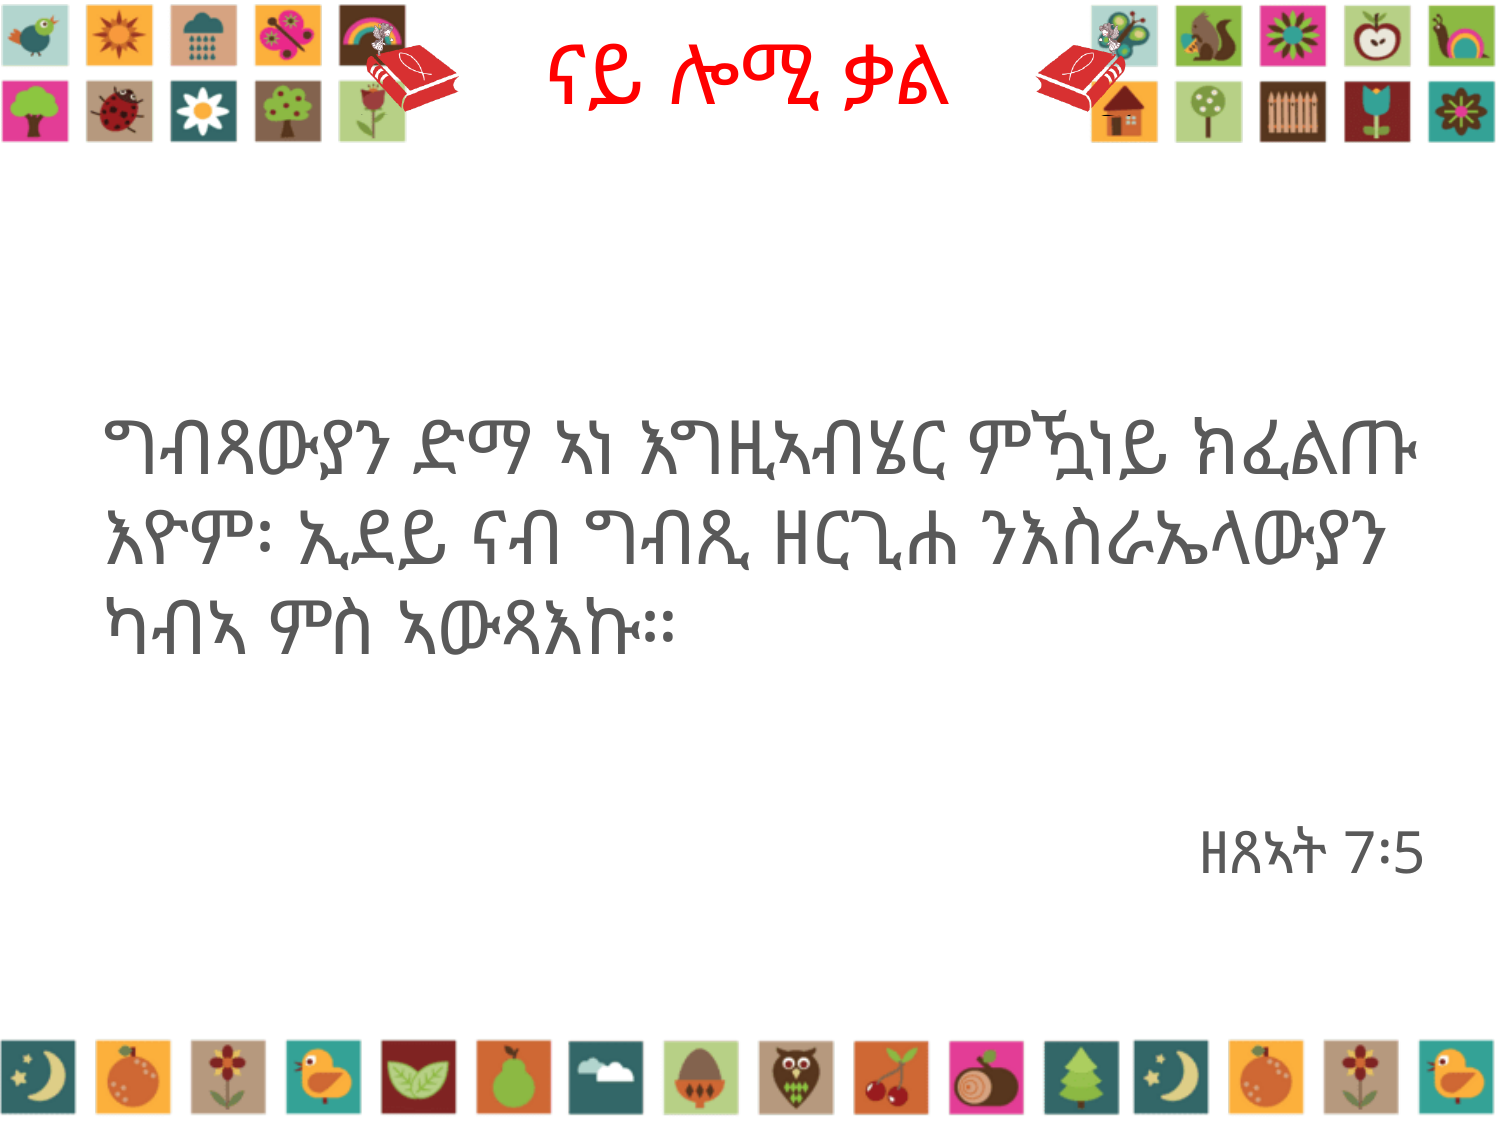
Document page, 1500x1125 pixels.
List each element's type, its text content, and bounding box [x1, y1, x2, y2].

text_box ናይ ሎሚ ቃል [425, 13, 1078, 129]
picture [1003, 3, 1500, 150]
text_box ዘጸኣት 7፡5 [808, 807, 1441, 893]
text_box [0, 1028, 1500, 1118]
text_box ግብጻውያን ድማ ኣነ እግዚኣብሄር ምዃነይ ክፈልጡ እዮም፡ ኢደይ ናብ ግብጺ ዘርጊሐ ንእስራኤላውያን ካብኣ ምስ ኣውጻእኩ። [88, 302, 1436, 678]
picture [0, 3, 491, 150]
